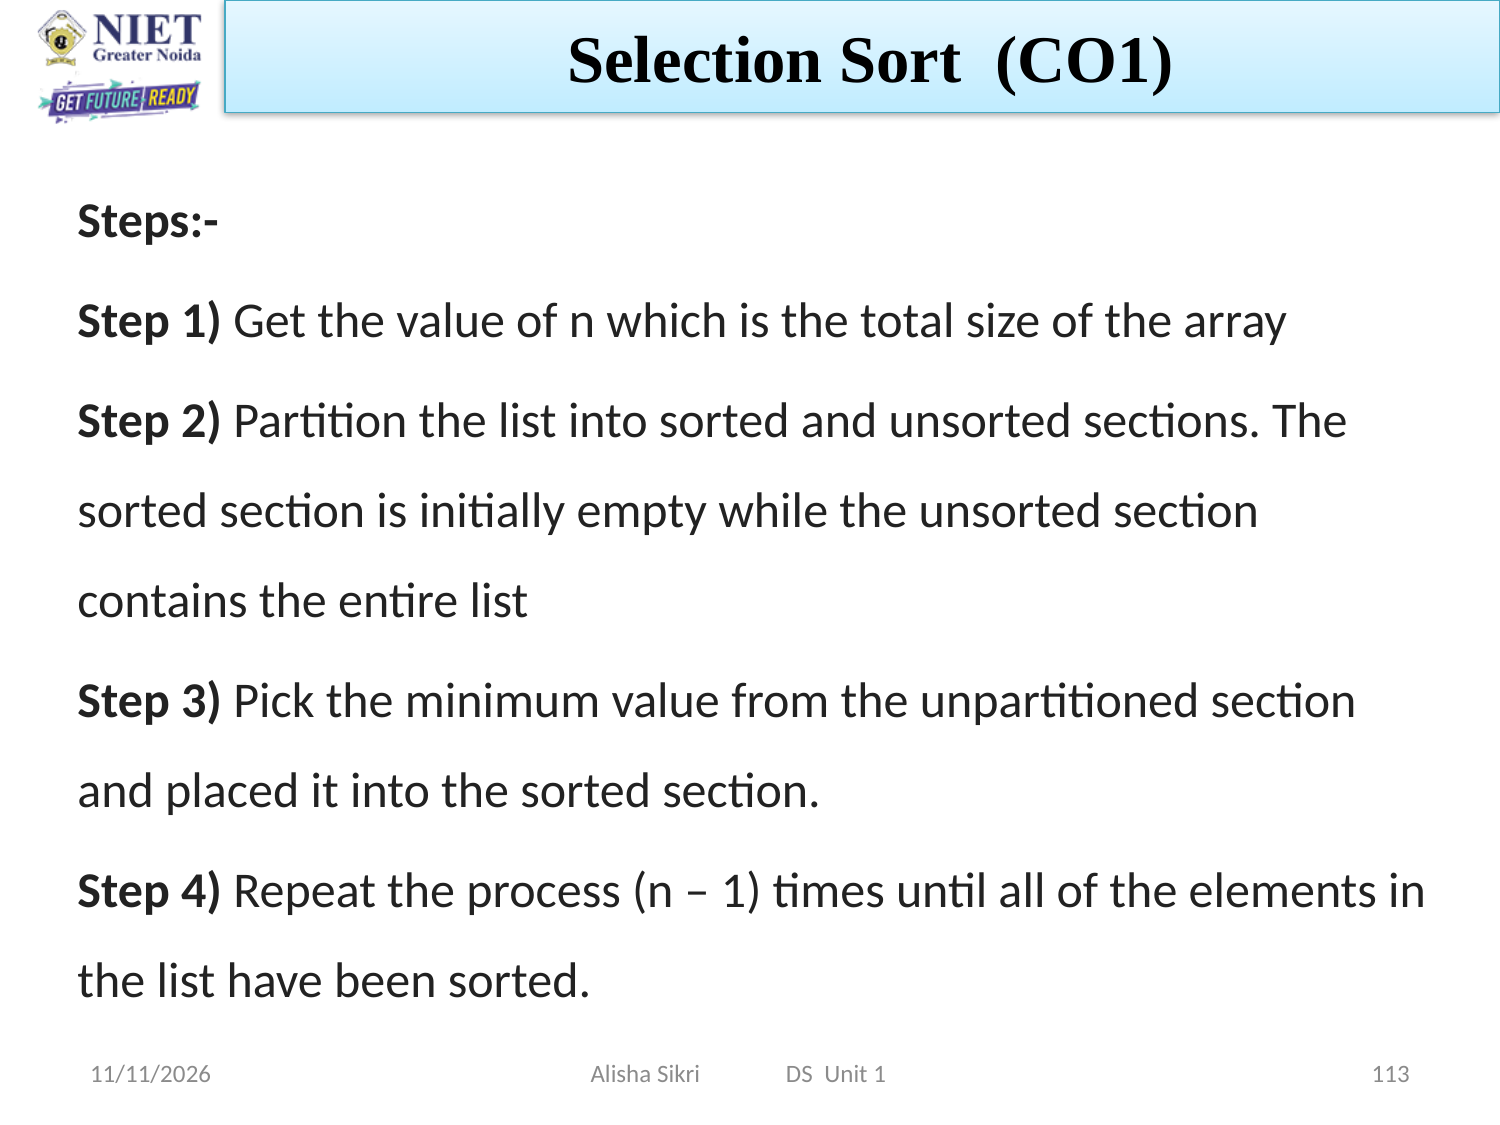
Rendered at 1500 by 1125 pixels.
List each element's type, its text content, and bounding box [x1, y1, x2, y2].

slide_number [75, 1042, 412, 1103]
list Steps:- Step 1) Get the value of n which is the total size of the array Step 2) Partition the list into sorted and unsorted sections. The sorted section is initially empty while the unsorted section contains the entire list Step 3) Pick the minimum value from the unpartitioned section and placed it into the sorted section. Step 4) Repeat the process (n – 1) times until all of the elements in the list have been sorted. [62, 149, 1450, 1038]
picture [0, 0, 238, 135]
footer Alisha Sikri DS Unit 1 [412, 1042, 1074, 1103]
slide_number 113 [1074, 1042, 1425, 1103]
text_box Selection Sort (CO1) [238, 0, 1500, 113]
